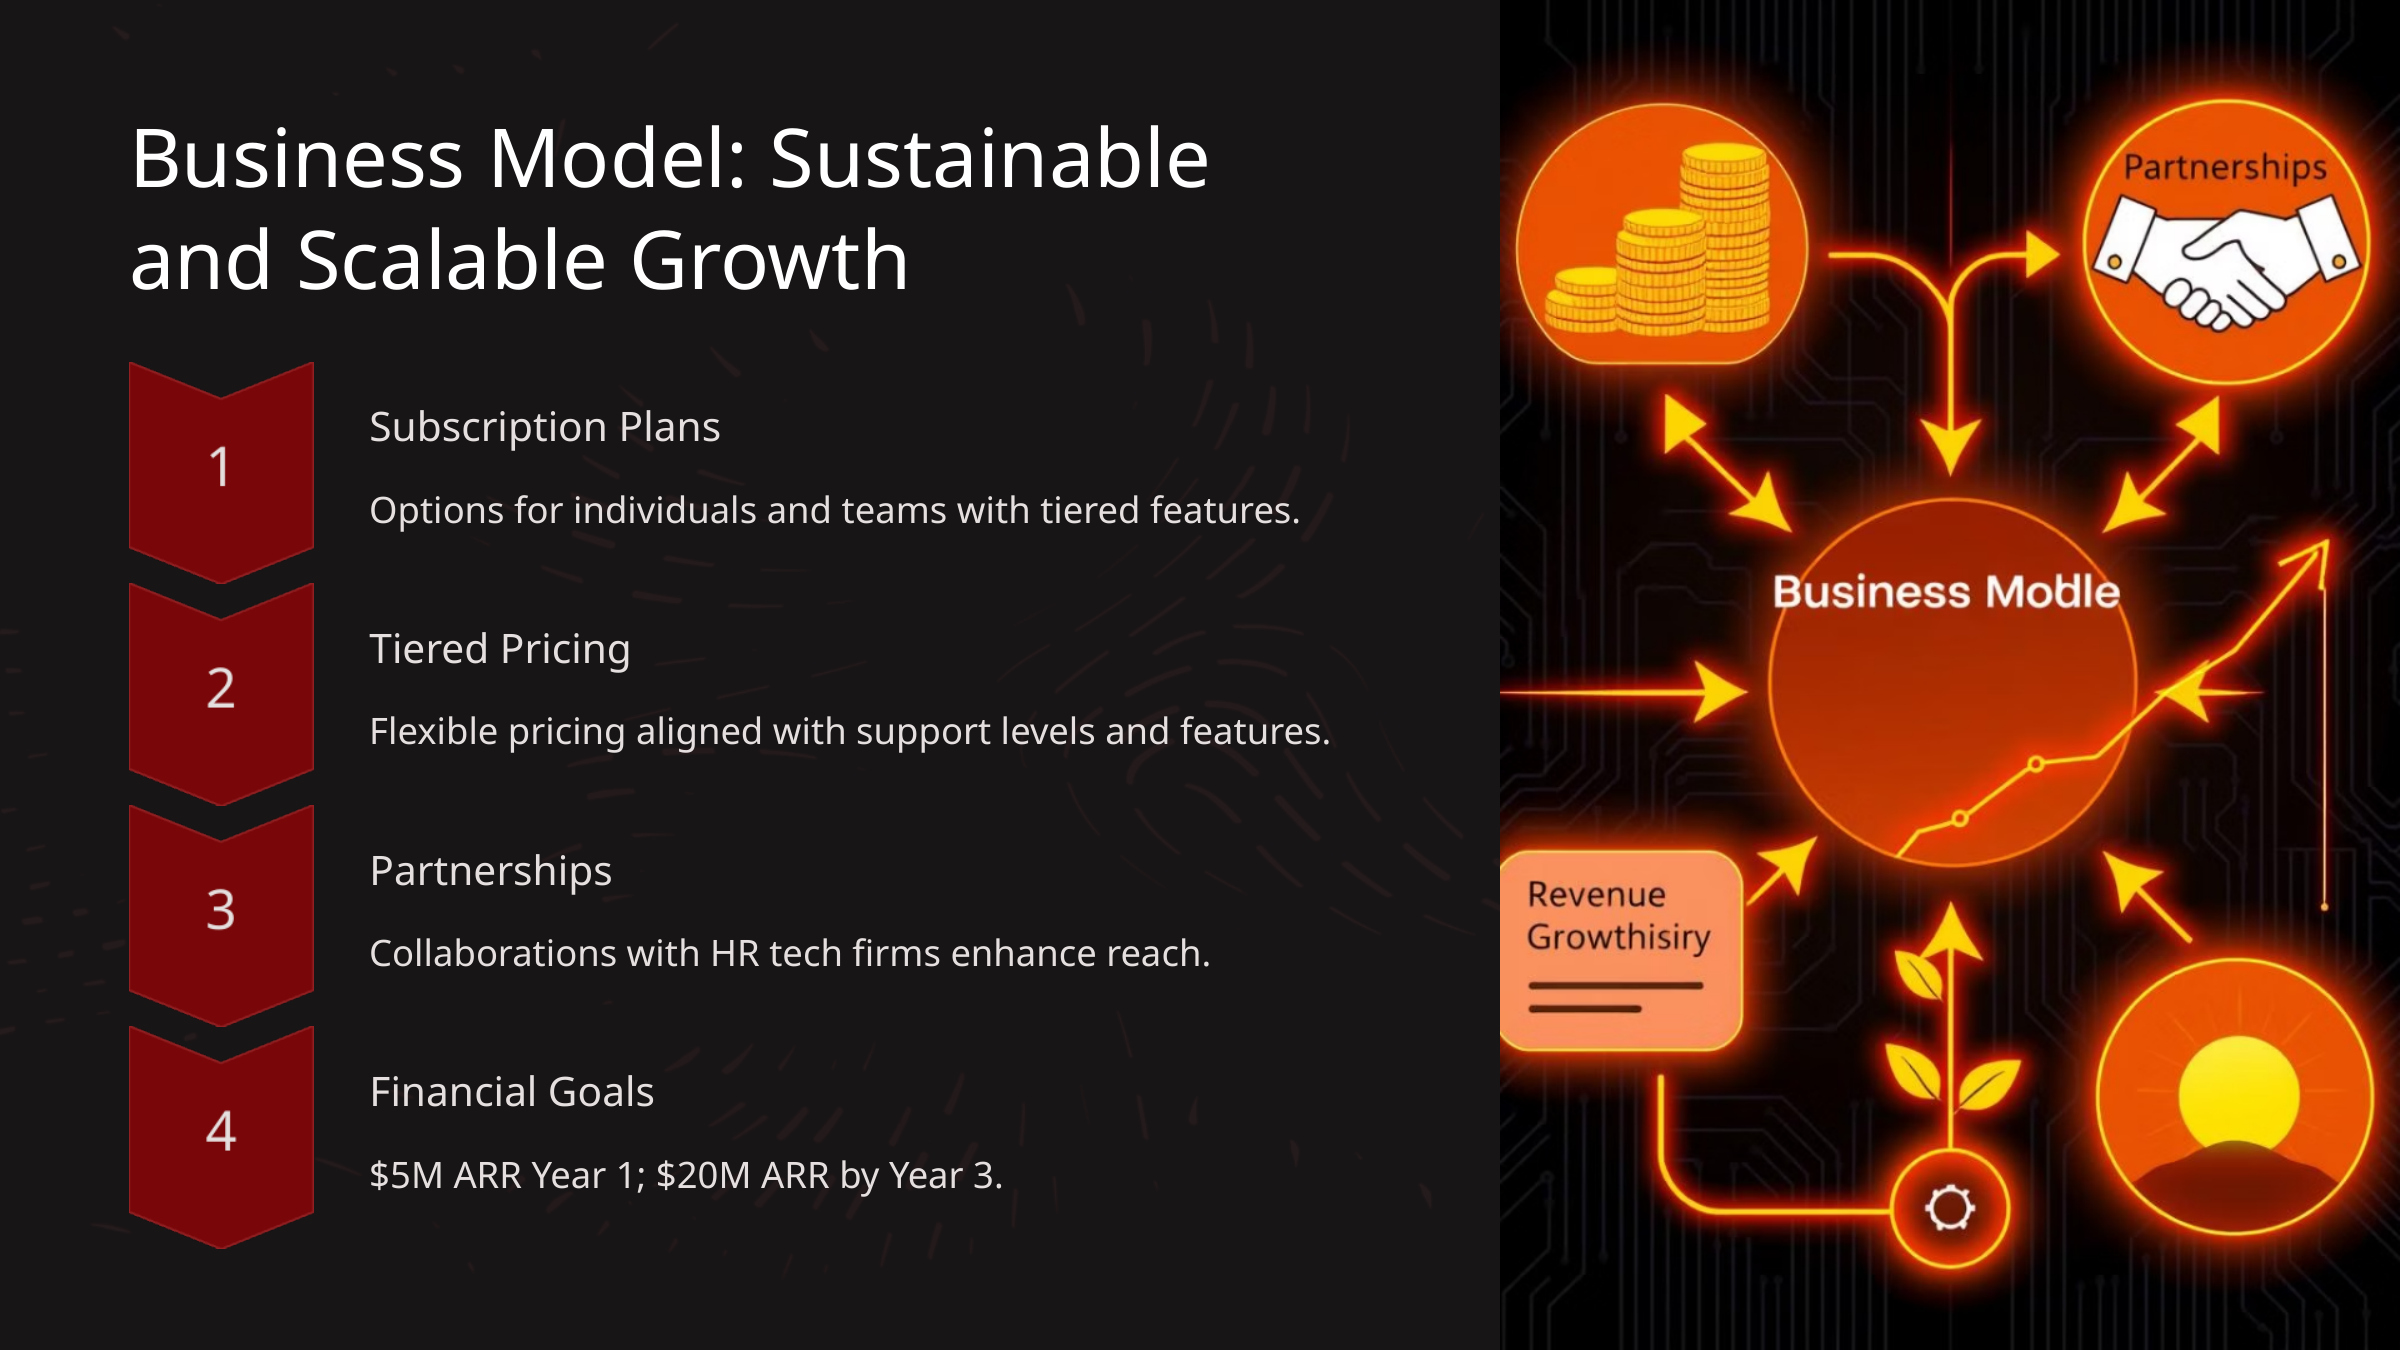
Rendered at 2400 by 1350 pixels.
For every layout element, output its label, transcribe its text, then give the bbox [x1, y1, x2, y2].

text_box $5M ARR Year 1; $20M ARR by Year 3. [369, 1137, 1371, 1197]
text_box Business Model: Sustainable and Scalable Growth [129, 101, 1371, 307]
text_box Subscription Plans [369, 398, 780, 451]
text_box Collaborations with HR tech firms enhance reach. [369, 915, 1371, 975]
text_box Flexible pricing aligned with support levels and features. [369, 693, 1371, 753]
text_box Financial Goals [369, 1063, 780, 1115]
picture [129, 362, 314, 1249]
text_box Tiered Pricing [369, 620, 780, 672]
text_box Partnerships [369, 842, 780, 894]
picture [1499, 0, 2400, 1350]
text_box Options for individuals and teams with tiered features. [369, 472, 1371, 532]
